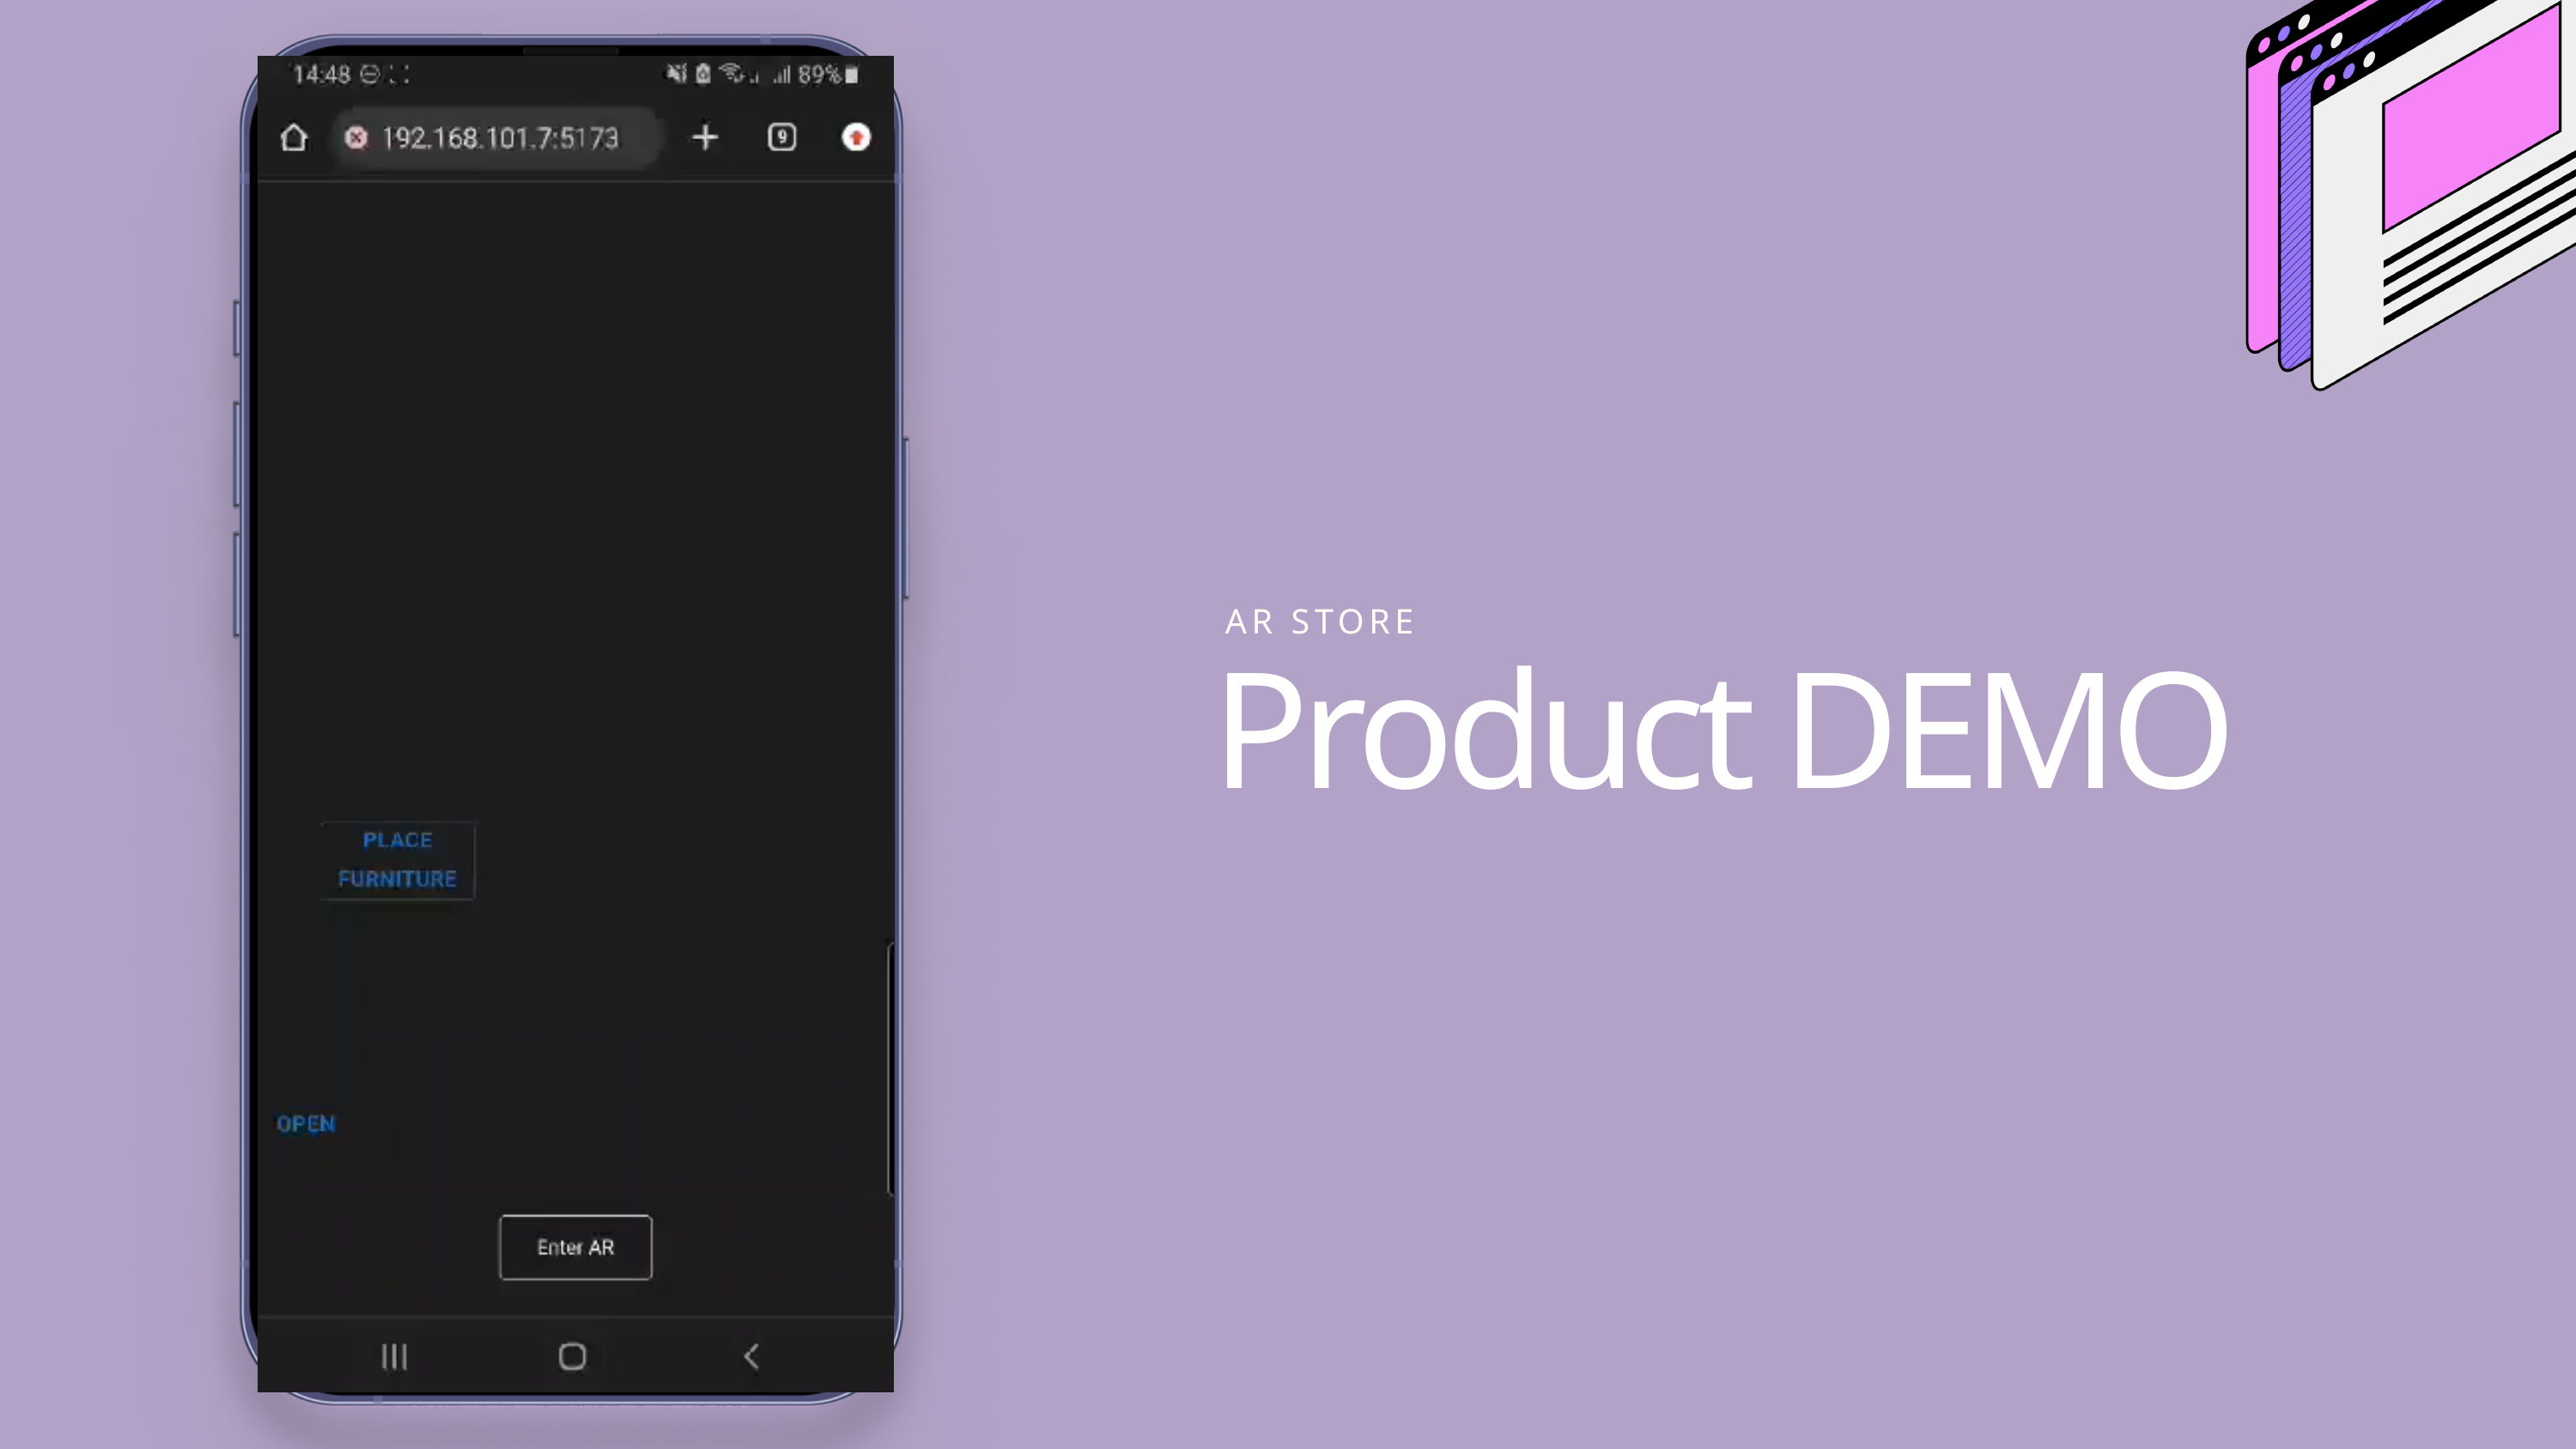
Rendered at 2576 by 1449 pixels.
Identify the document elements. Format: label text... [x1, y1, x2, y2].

text_box AR STORE [1224, 592, 2366, 640]
text_box [95, 0, 1036, 1449]
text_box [256, 55, 895, 1393]
text_box [2245, 0, 2576, 392]
text_box Product DEMO [1212, 659, 2366, 822]
